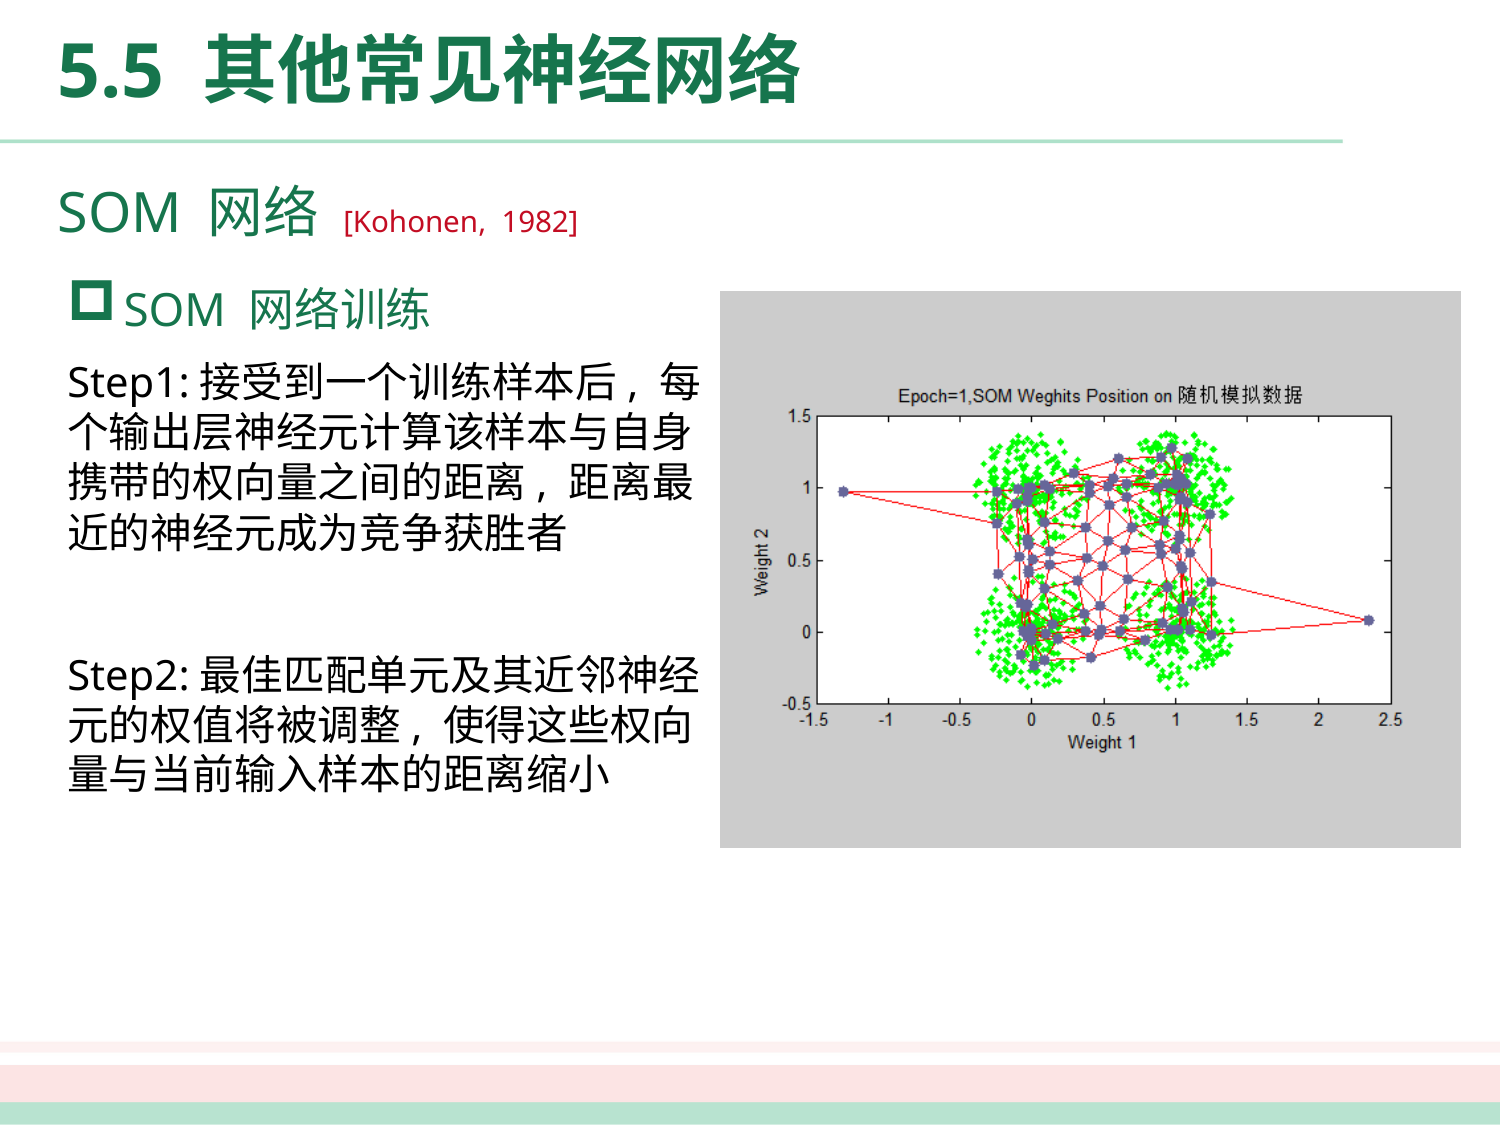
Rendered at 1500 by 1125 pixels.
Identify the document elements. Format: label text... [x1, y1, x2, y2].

picture [0, 0, 1500, 1125]
list SOM 网络 [Kohonen, 1982] [42, 177, 1459, 253]
title 5.5 其他常见神经网络 [42, 8, 1223, 138]
list SOM 网络训练 Step1:接受到一个训练样本后, 每个输出层神经元计算该样本与自身携带的权向量之间的距离, 距离最近的神经元成为竞争获胜者 Step2:最佳匹配单元及其近邻神经元的权值将被调整, 使得这些权向量与当前输入样本的距离缩小 [52, 272, 721, 1015]
